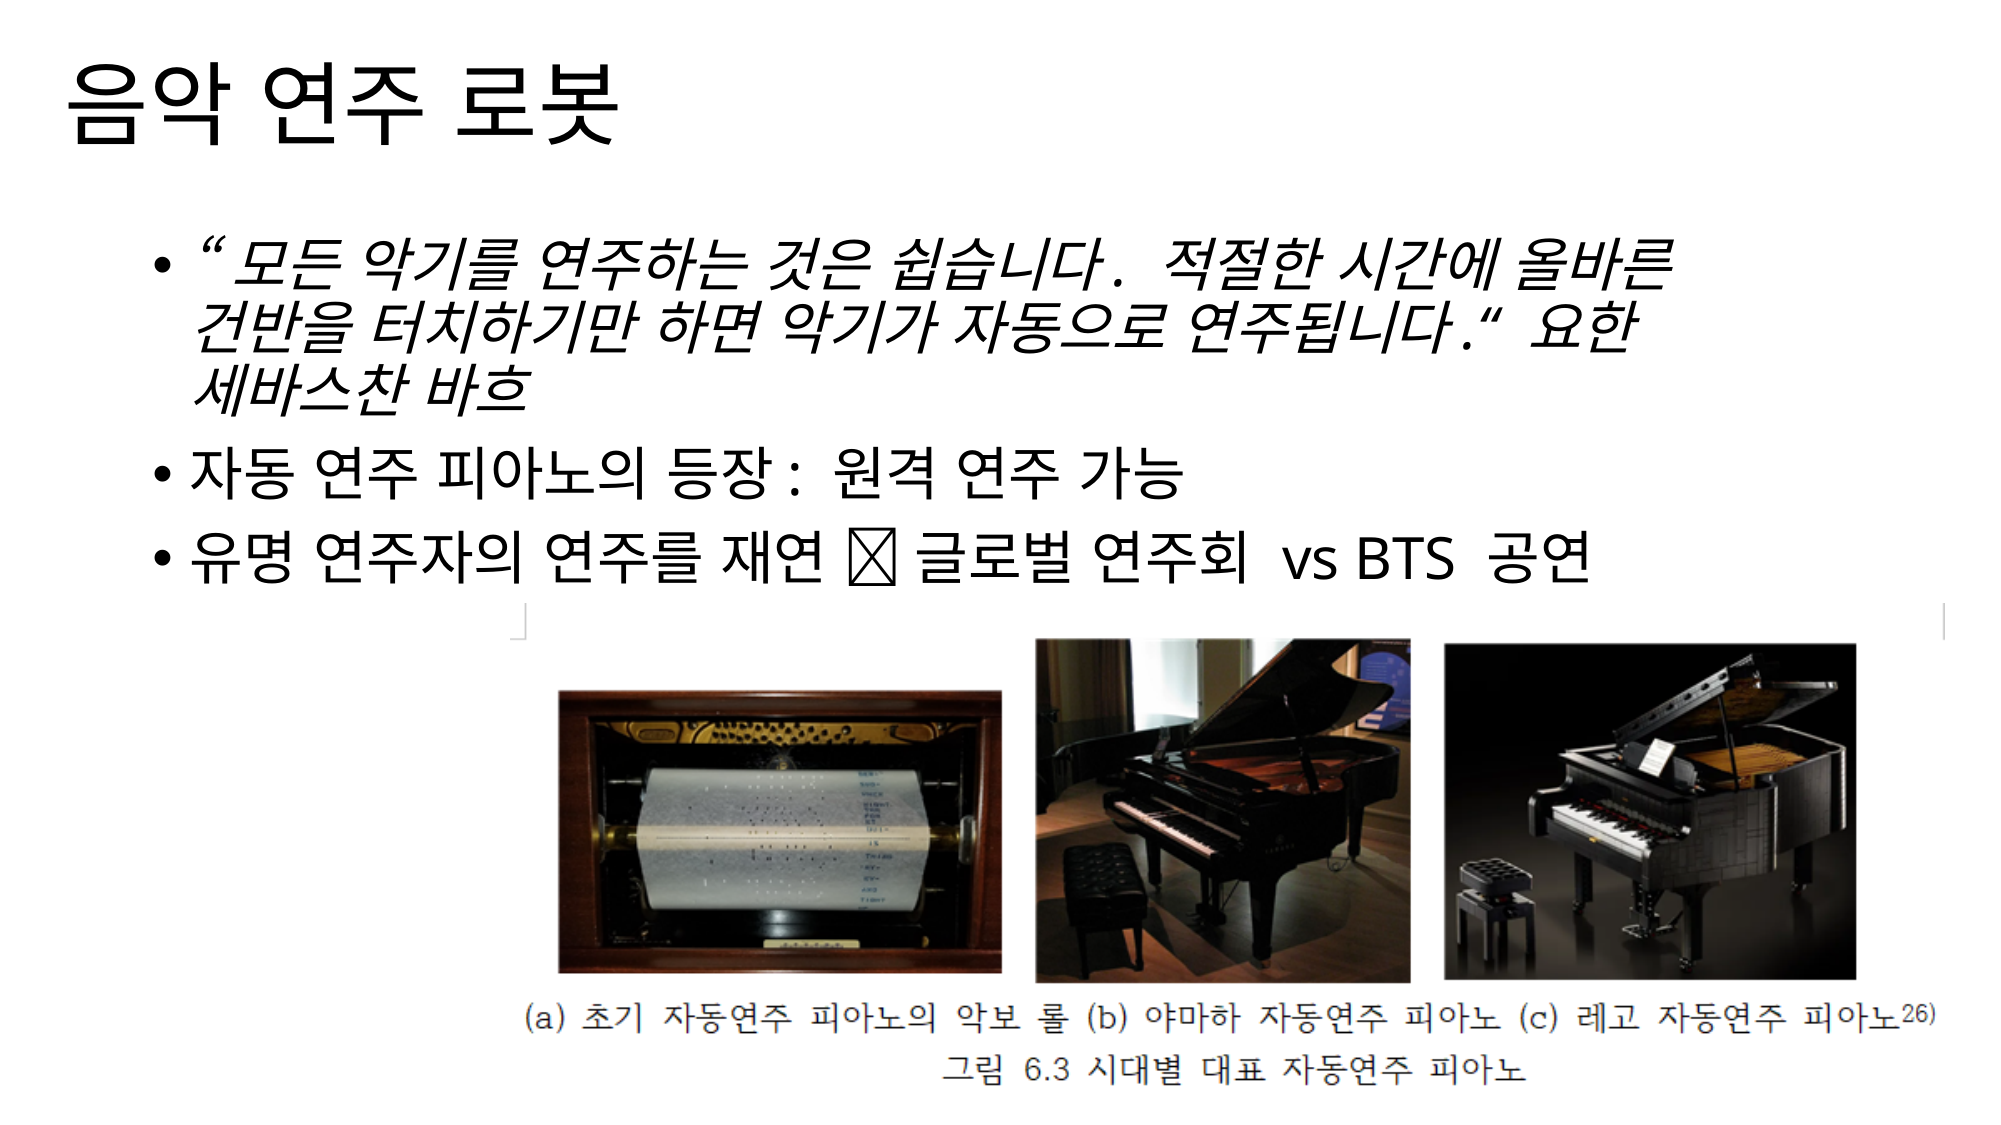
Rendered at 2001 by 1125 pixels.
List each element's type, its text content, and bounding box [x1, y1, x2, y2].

picture [510, 603, 1945, 1100]
title 음악 연주 로봇 [49, 0, 1775, 218]
list “모든 악기를 연주하는 것은 쉽습니다. 적절한 시간에 올바른 건반을 터치하기만 하면 악기가 자동으로 연주됩니다.“ 요한 세바스찬 바흐 자동 연주 피아노의 등장: 원격 연주 가능 유명 연주자의 연주를 재연  글로벌 연주회 vs BTS 공연 [137, 228, 1863, 1014]
